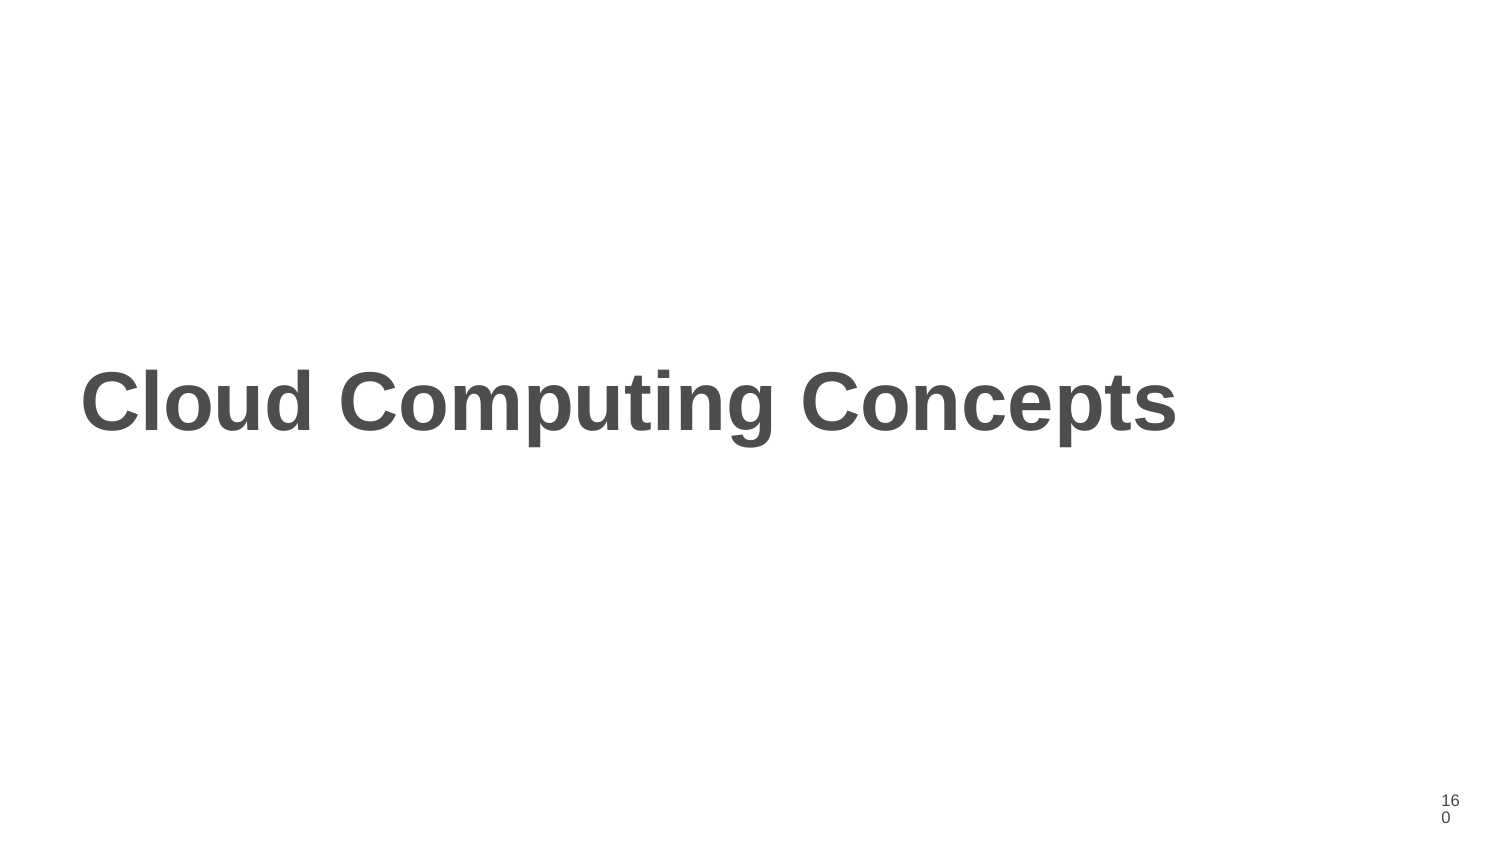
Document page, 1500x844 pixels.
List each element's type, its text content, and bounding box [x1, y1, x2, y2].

title Cloud Computing Concepts [77, 345, 1183, 488]
slide_number ‹#› [1426, 789, 1467, 844]
